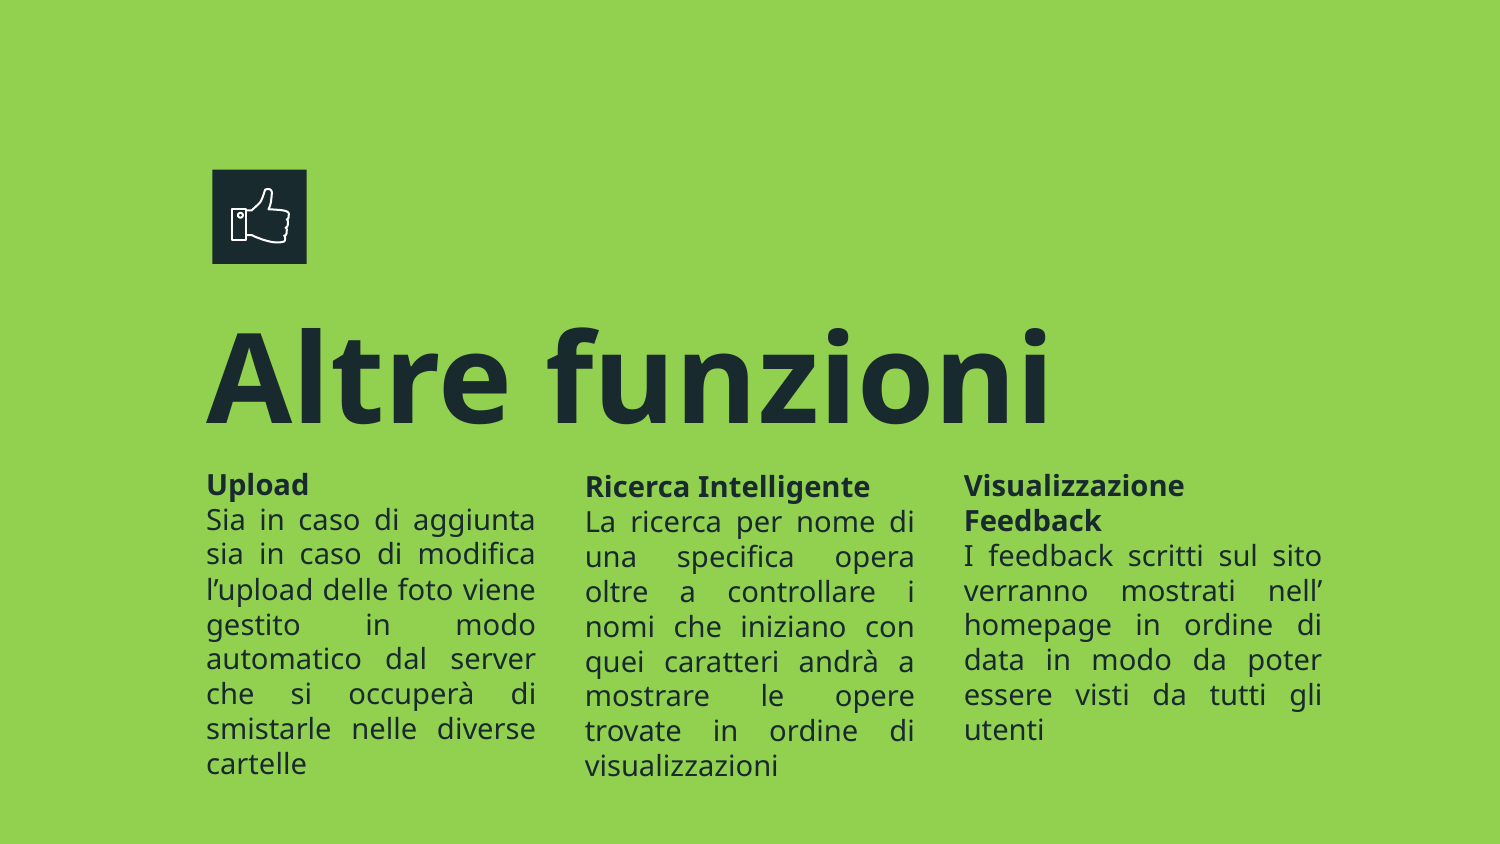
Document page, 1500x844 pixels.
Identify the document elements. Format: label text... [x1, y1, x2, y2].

list Upload Sia in caso di aggiunta sia in caso di modifica l’upload delle foto viene gestito in modo automatico dal server che si occuperà di smistarle nelle diverse cartelle [190, 450, 552, 665]
list Ricerca Intelligente La ricerca per nome di una specifica opera oltre a controllare i nomi che iniziano con quei caratteri andrà a mostrare le opere trovate in ordine di visualizzazioni [569, 453, 931, 668]
list Visualizzazione Feedback I feedback scritti sul sito verranno mostrati nell’ homepage in ordine di data in modo da poter essere visti da tutti gli utenti [948, 451, 1338, 666]
title Altre funzioni [190, 283, 1382, 600]
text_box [231, 188, 290, 243]
